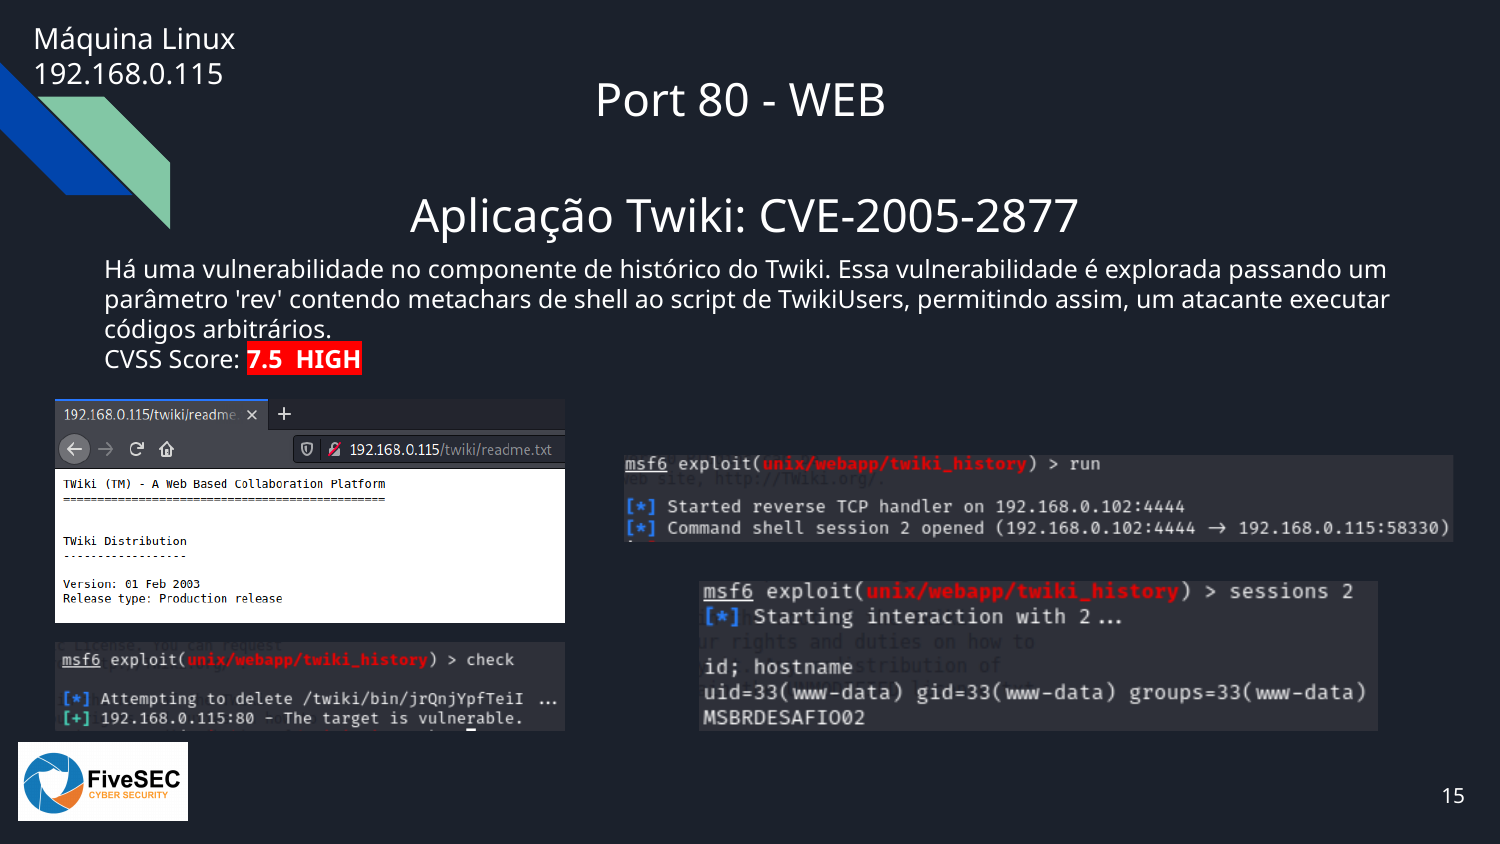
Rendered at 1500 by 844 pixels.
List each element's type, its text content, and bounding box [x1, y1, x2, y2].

picture [55, 642, 565, 731]
text_box Máquina Linux 192.168.0.115 [18, 5, 338, 106]
picture [623, 455, 1454, 542]
picture [699, 581, 1379, 731]
picture [55, 399, 565, 623]
picture [17, 742, 188, 821]
text_box Port 80 - WEB [579, 55, 921, 141]
text_box Aplicação Twiki: CVE-2005-2877 [394, 171, 1105, 238]
slide_number ‹#› [1389, 764, 1480, 830]
text_box Há uma vulnerabilidade no componente de histórico do Twiki. Essa vulnerabilidade é explorada passando um parâmetro 'rev' contendo metachars de shell ao script de TwikiUsers, permitindo assim, um atacante executar códigos arbitrários. CVSS Score: 7.5 HIGH [89, 238, 1411, 388]
